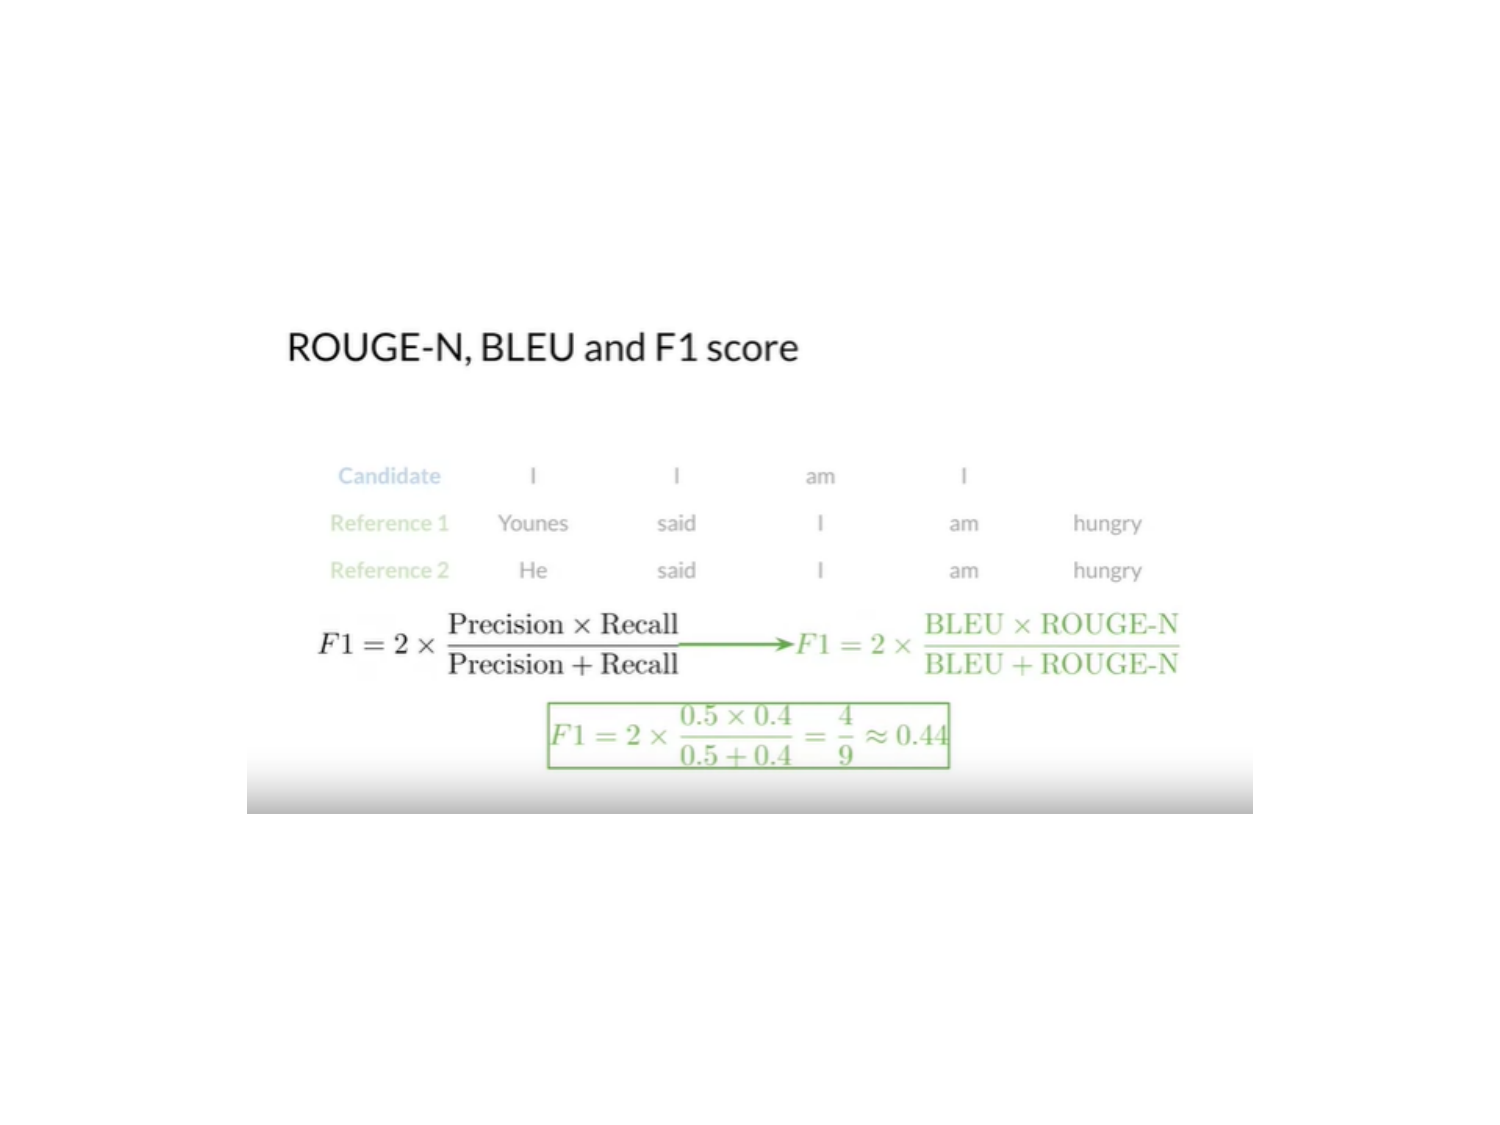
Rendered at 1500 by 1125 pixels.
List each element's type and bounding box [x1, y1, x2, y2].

picture [247, 311, 1253, 814]
